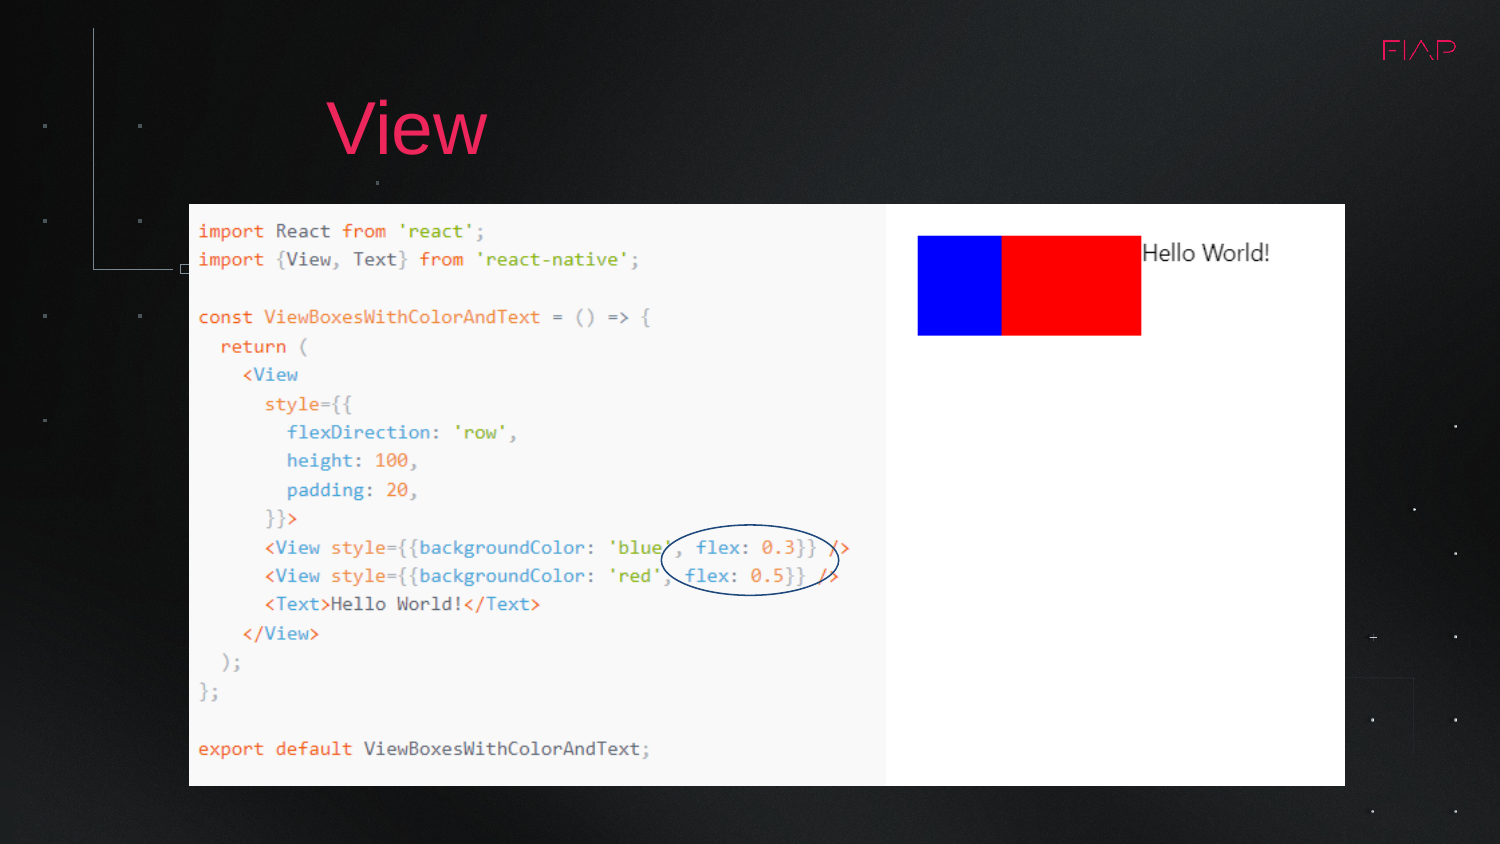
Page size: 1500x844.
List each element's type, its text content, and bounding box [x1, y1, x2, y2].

text_box View [383, 72, 1126, 177]
picture [0, 0, 1500, 844]
